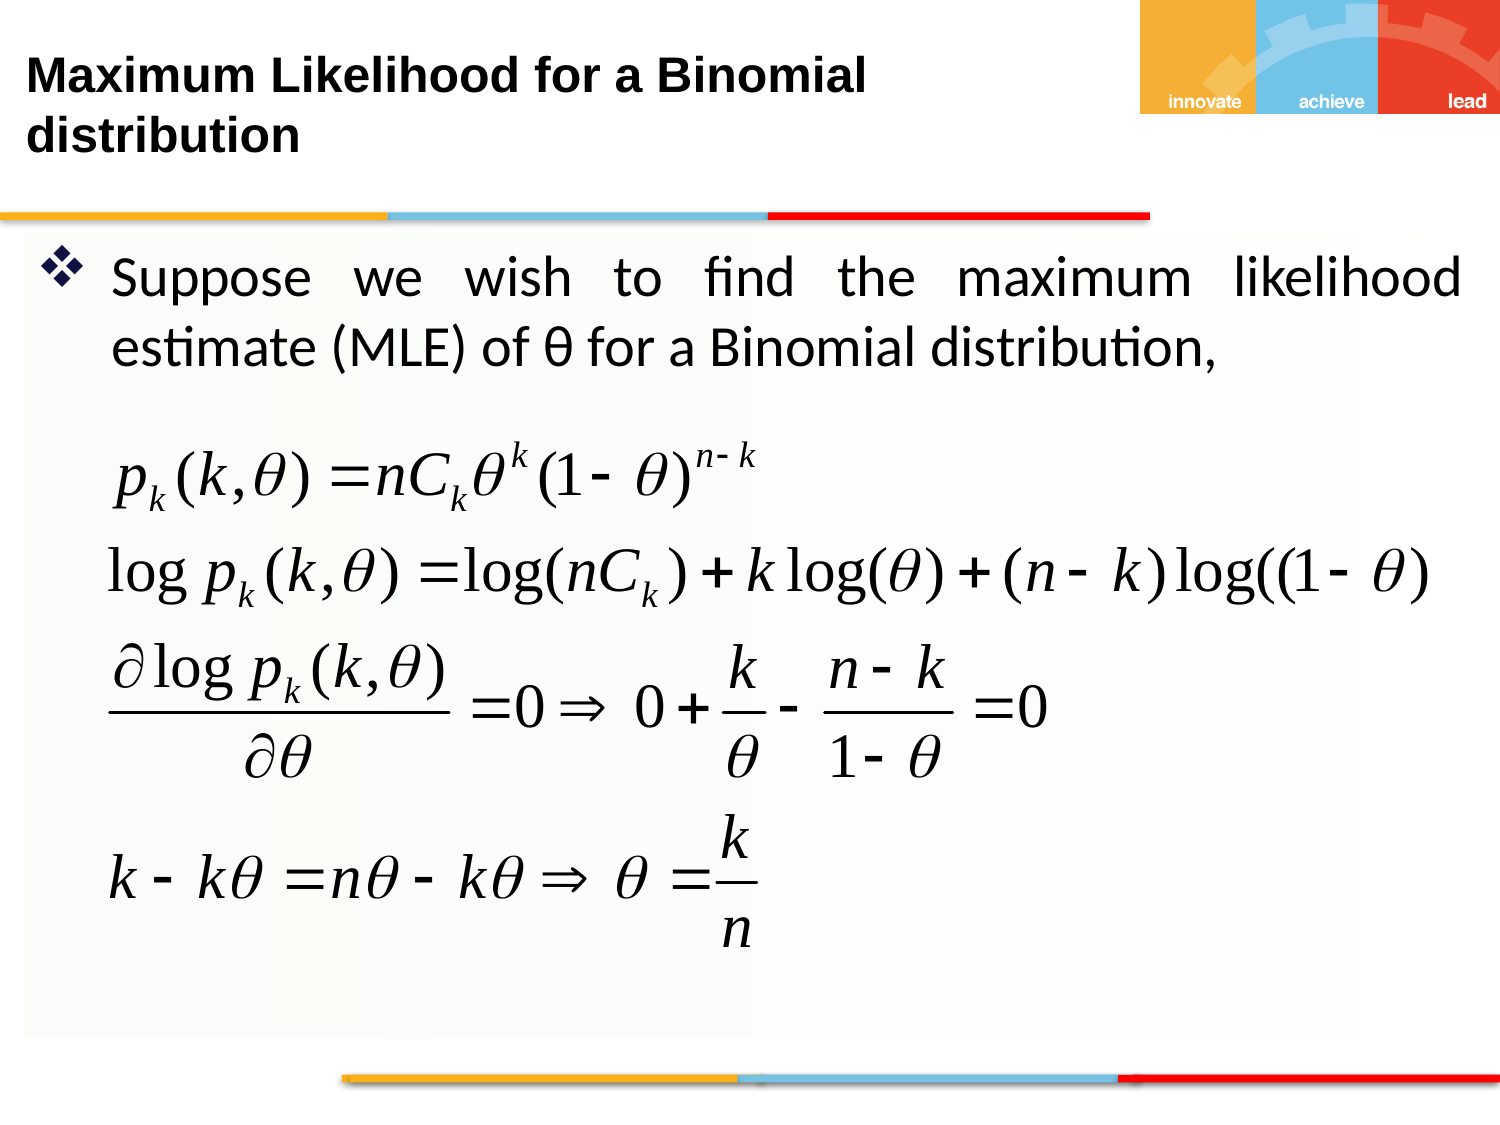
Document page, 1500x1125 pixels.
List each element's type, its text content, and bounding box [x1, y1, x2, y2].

title Maximum Likelihood for a Binomial distribution [10, 4, 1125, 200]
picture [1140, 0, 1500, 114]
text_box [98, 424, 1444, 963]
list Suppose we wish to find the maximum likelihood estimate (MLE) of θ for a Binomial distribution, [24, 232, 1475, 1038]
